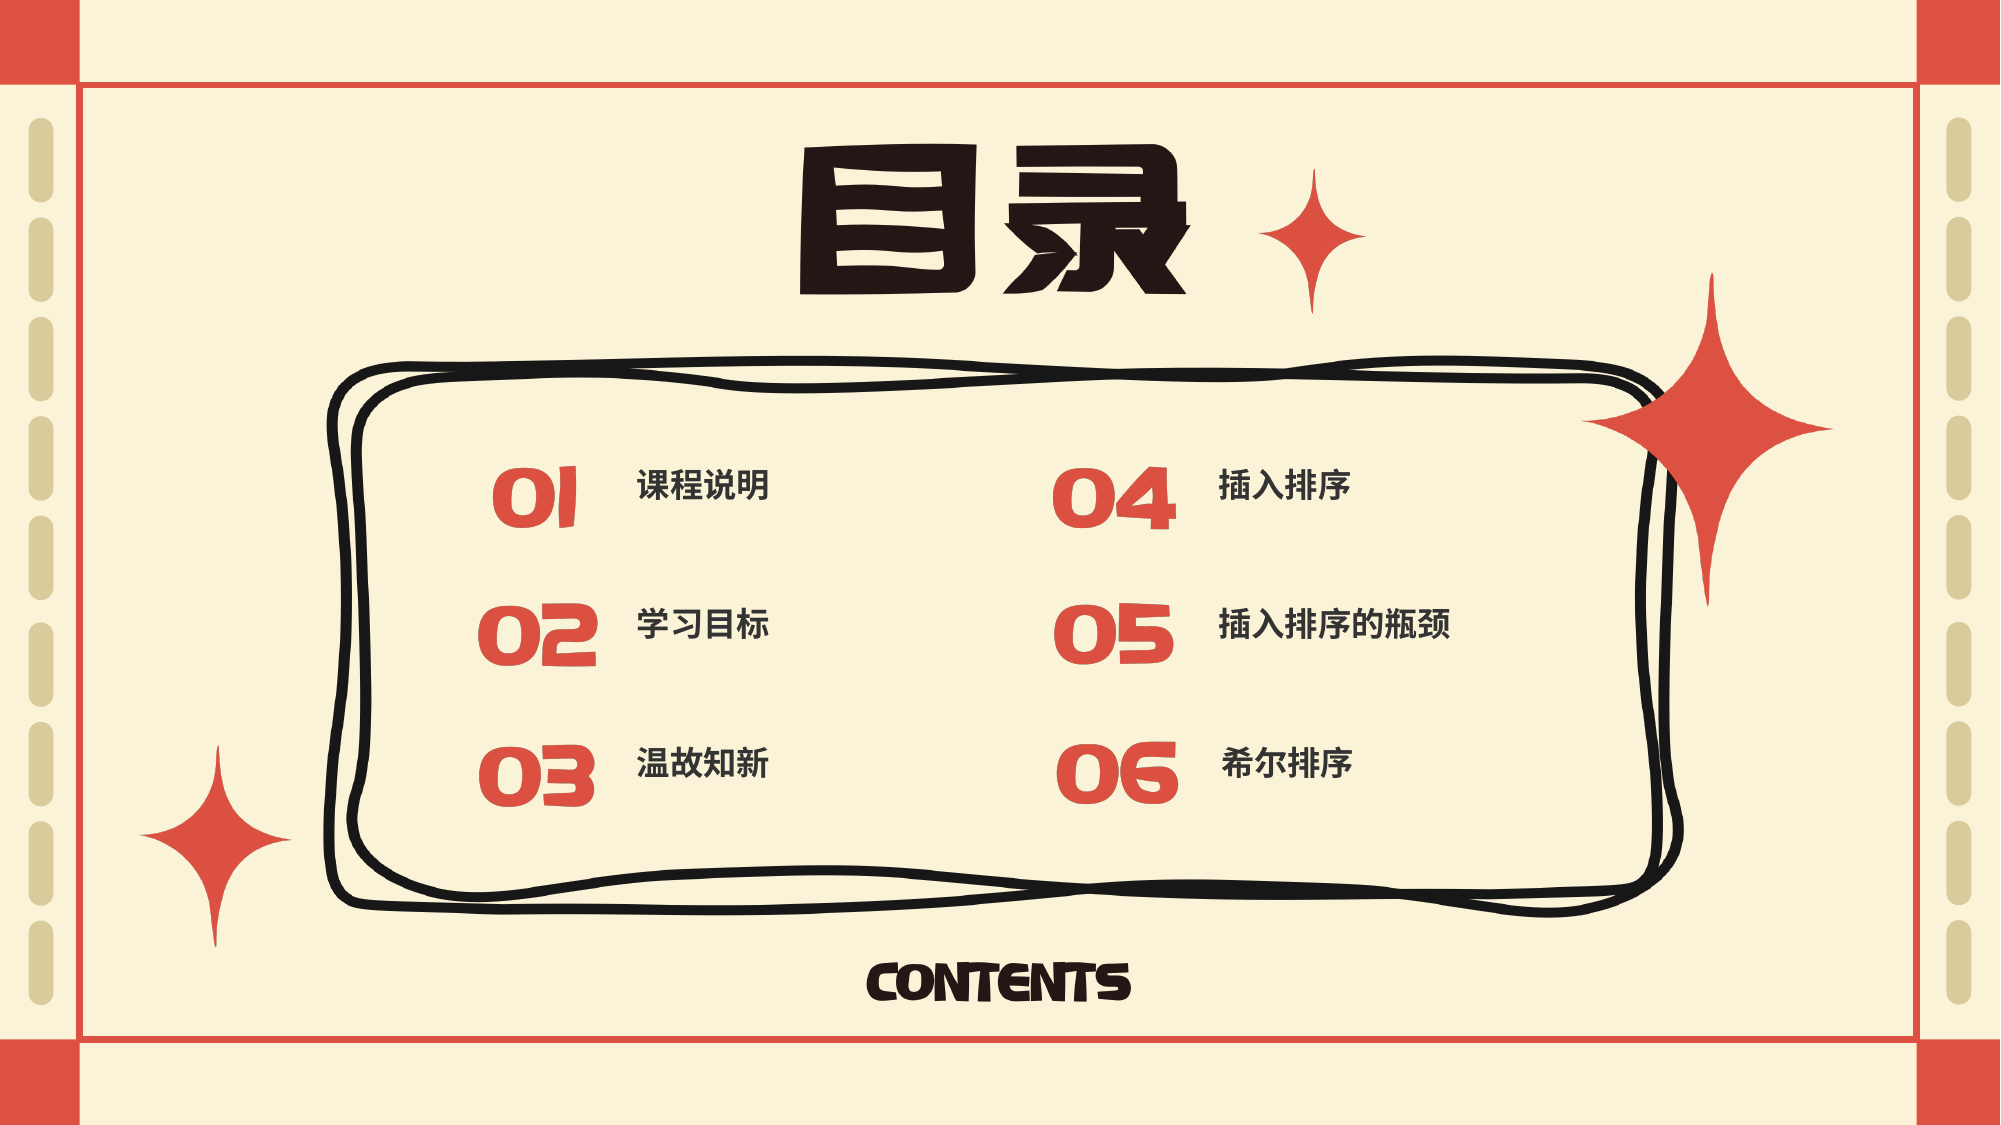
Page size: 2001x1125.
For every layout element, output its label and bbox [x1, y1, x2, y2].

text_box [28, 515, 54, 601]
text_box [1946, 621, 1972, 707]
text_box [1946, 316, 1972, 401]
text_box [1946, 415, 1972, 501]
text_box [1916, 1039, 2000, 1125]
text_box [28, 217, 54, 302]
text_box [1916, 0, 2000, 85]
text_box [28, 622, 54, 707]
text_box [1946, 117, 1972, 202]
picture [108, 73, 1895, 1010]
text_box [80, 1040, 1916, 1125]
text_box [0, 0, 80, 85]
text_box [80, 0, 1916, 84]
text_box [0, 1039, 80, 1125]
text_box [28, 117, 54, 203]
text_box [1946, 515, 1972, 600]
text_box [28, 920, 54, 1006]
text_box [0, 85, 79, 1039]
text_box [1946, 920, 1972, 1005]
text_box [1946, 820, 1972, 906]
text_box [1946, 216, 1972, 302]
text_box [28, 721, 54, 807]
text_box [28, 316, 54, 402]
text_box [79, 84, 1917, 1040]
text_box [28, 821, 54, 906]
text_box [1917, 85, 2000, 1039]
text_box [1946, 721, 1972, 806]
text_box [28, 416, 54, 501]
